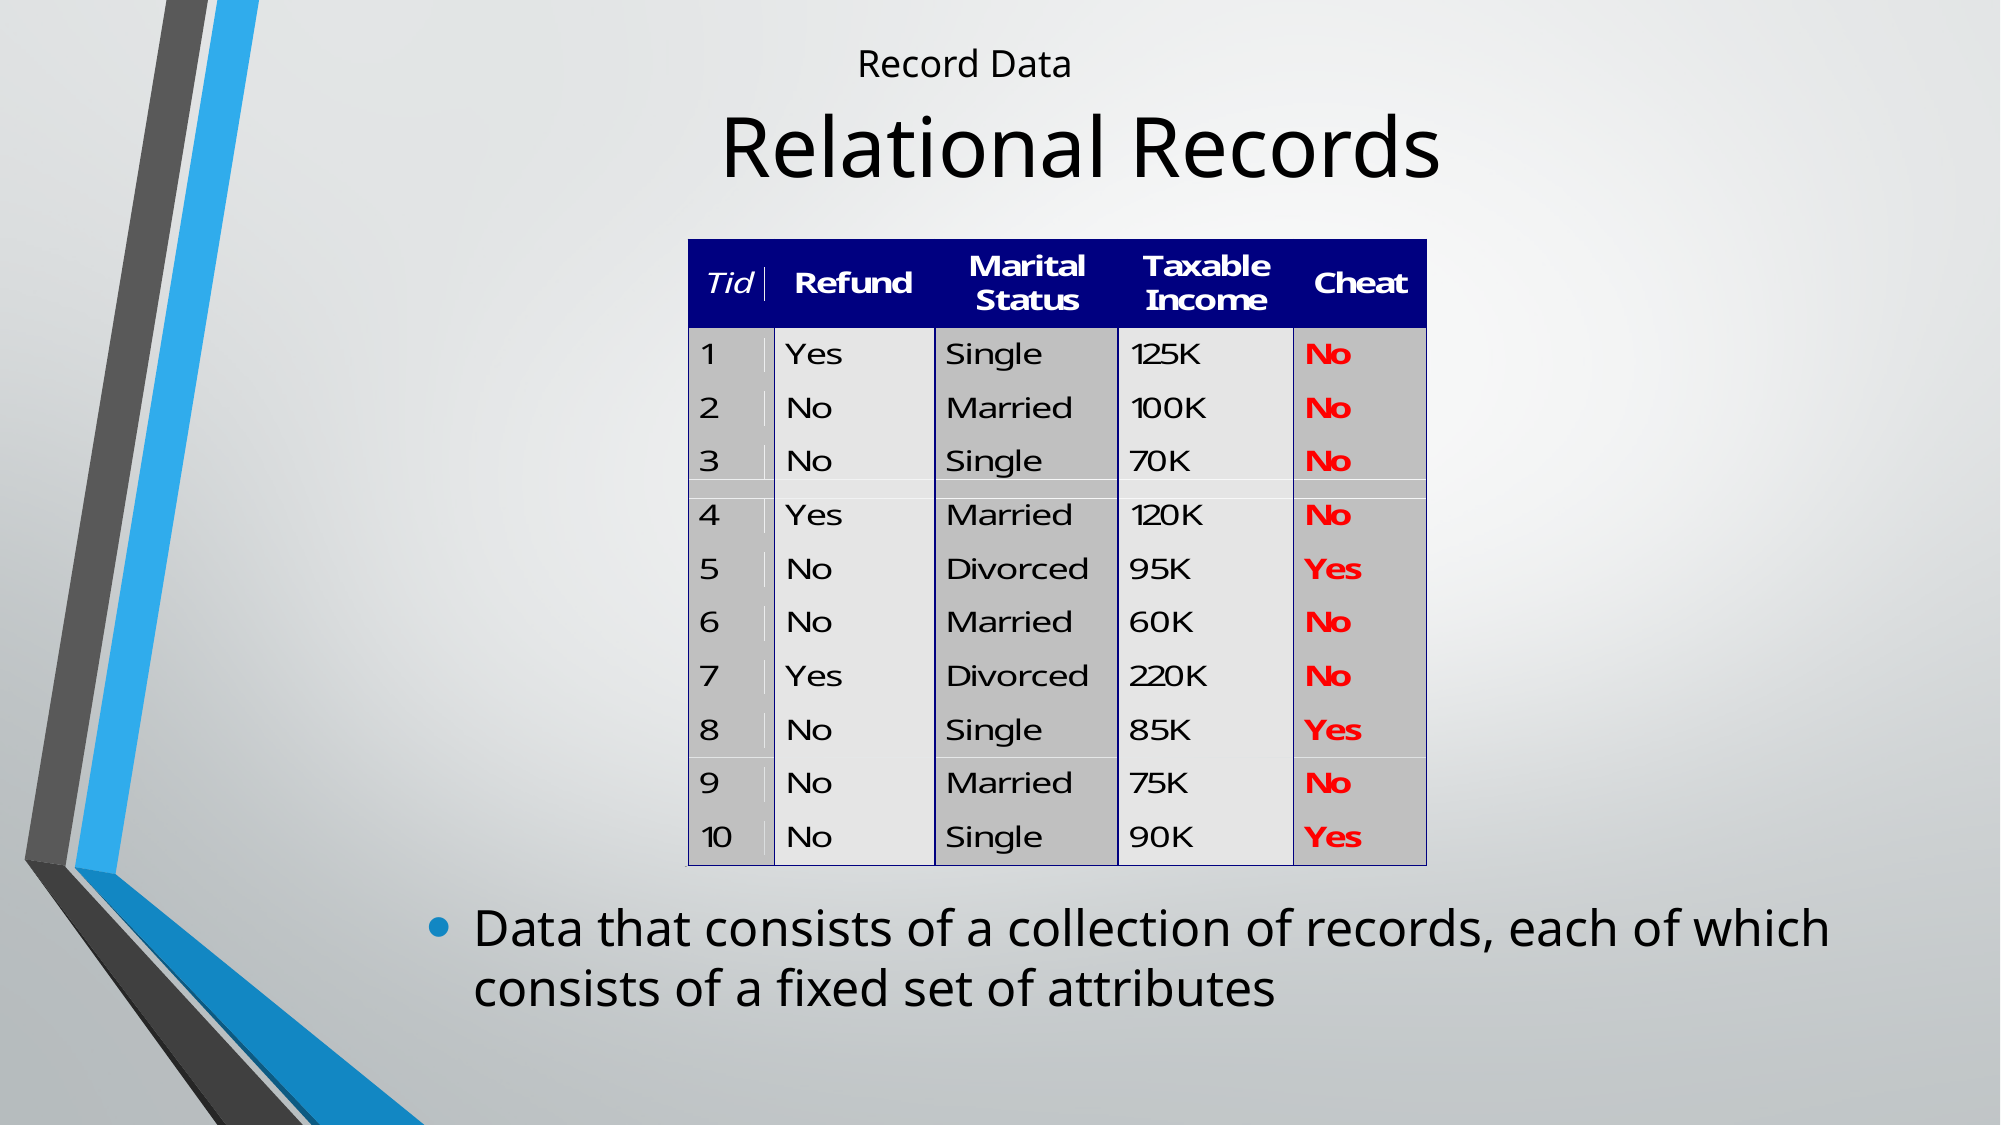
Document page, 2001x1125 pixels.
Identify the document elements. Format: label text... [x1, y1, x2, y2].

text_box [673, 238, 1479, 883]
list Data that consists of a collection of records, each of which consists of a fixed set of attributes [411, 898, 1902, 1097]
text_box Record Data [842, 32, 1205, 93]
title Relational Records [259, 0, 1904, 288]
